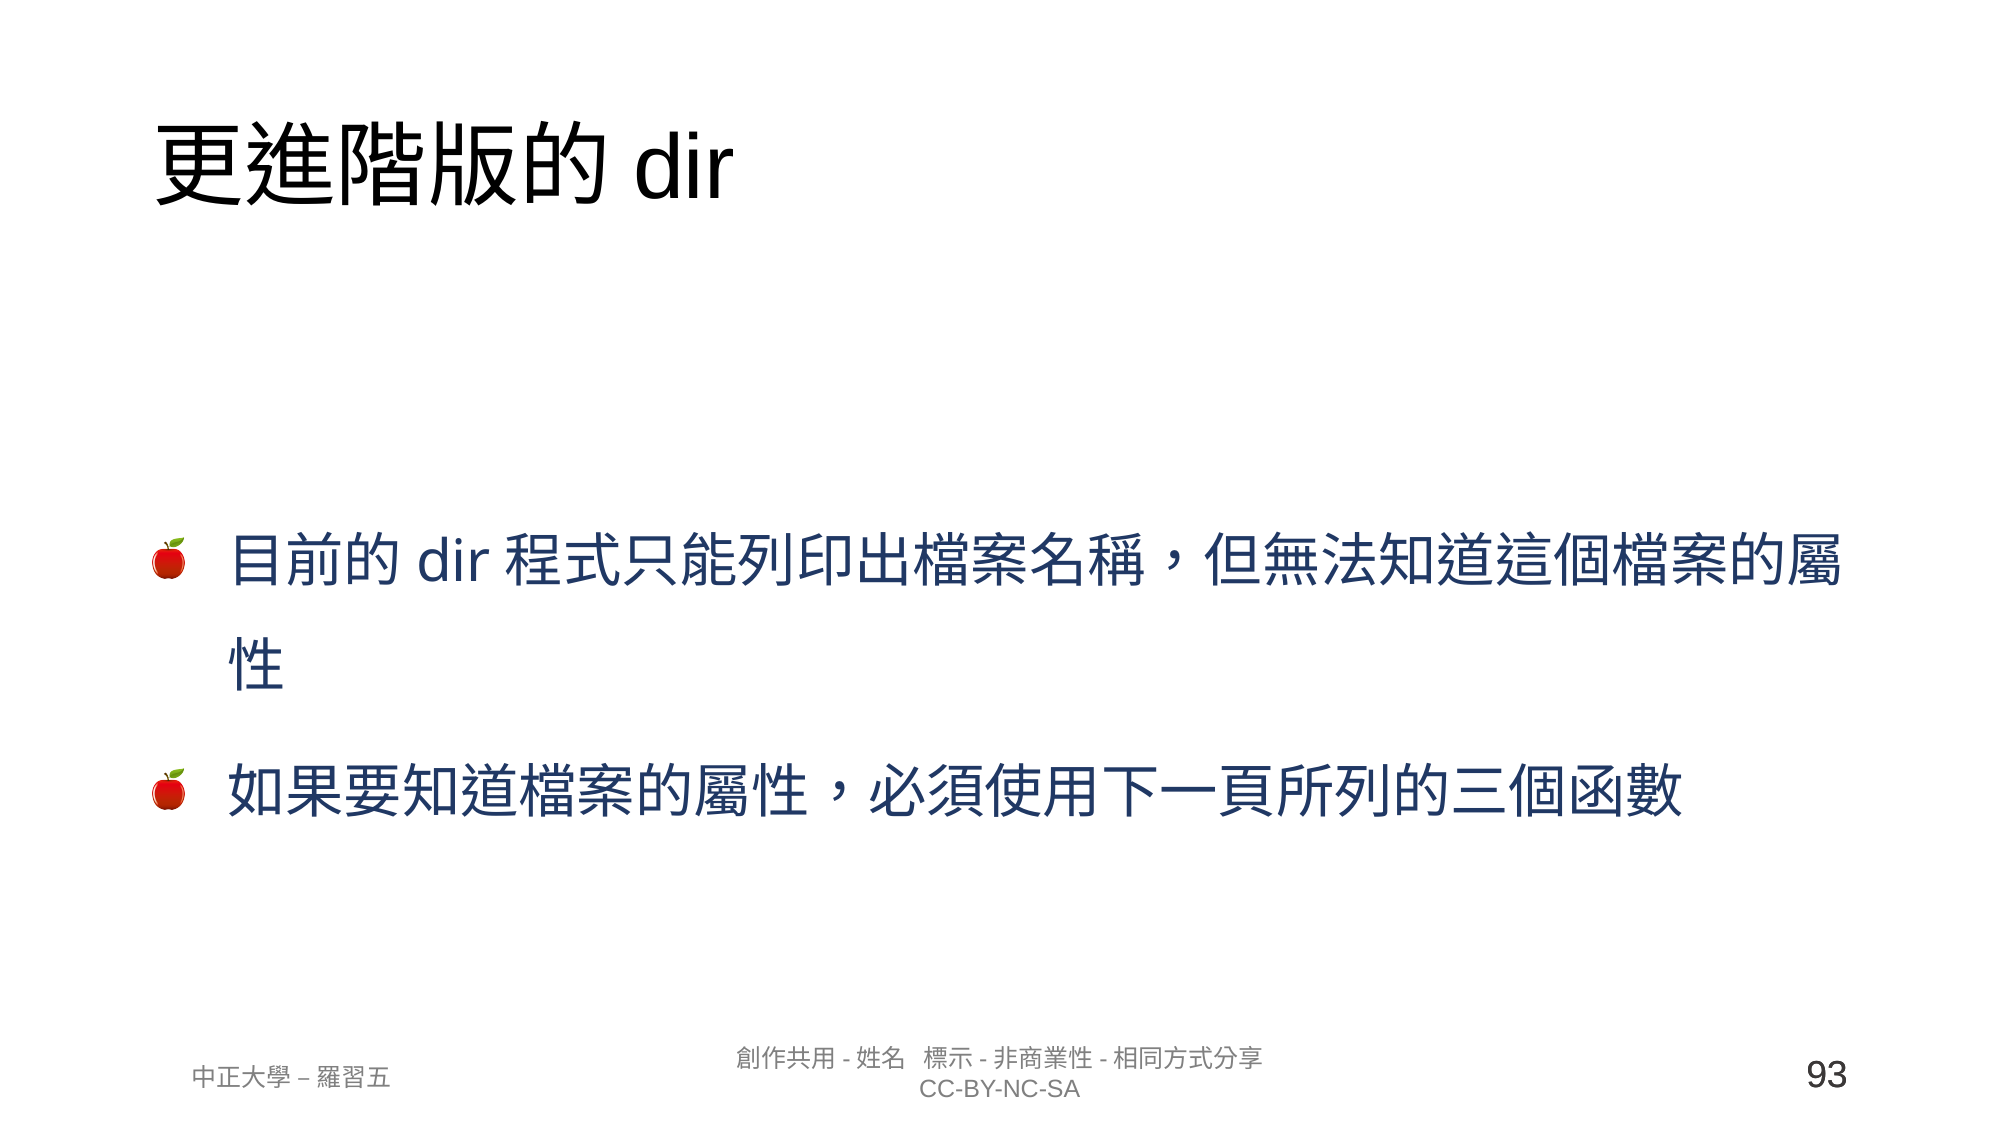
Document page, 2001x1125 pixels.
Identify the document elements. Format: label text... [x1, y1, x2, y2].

list 目前的dir程式只能列印出檔案名稱，但無法知道這個檔案的屬性 如果要知道檔案的屬性，必須使用下一頁所列的三個函數 [137, 299, 1863, 1014]
picture [152, 537, 194, 579]
picture [152, 768, 194, 810]
title 更進階版的dir [137, 59, 1863, 278]
